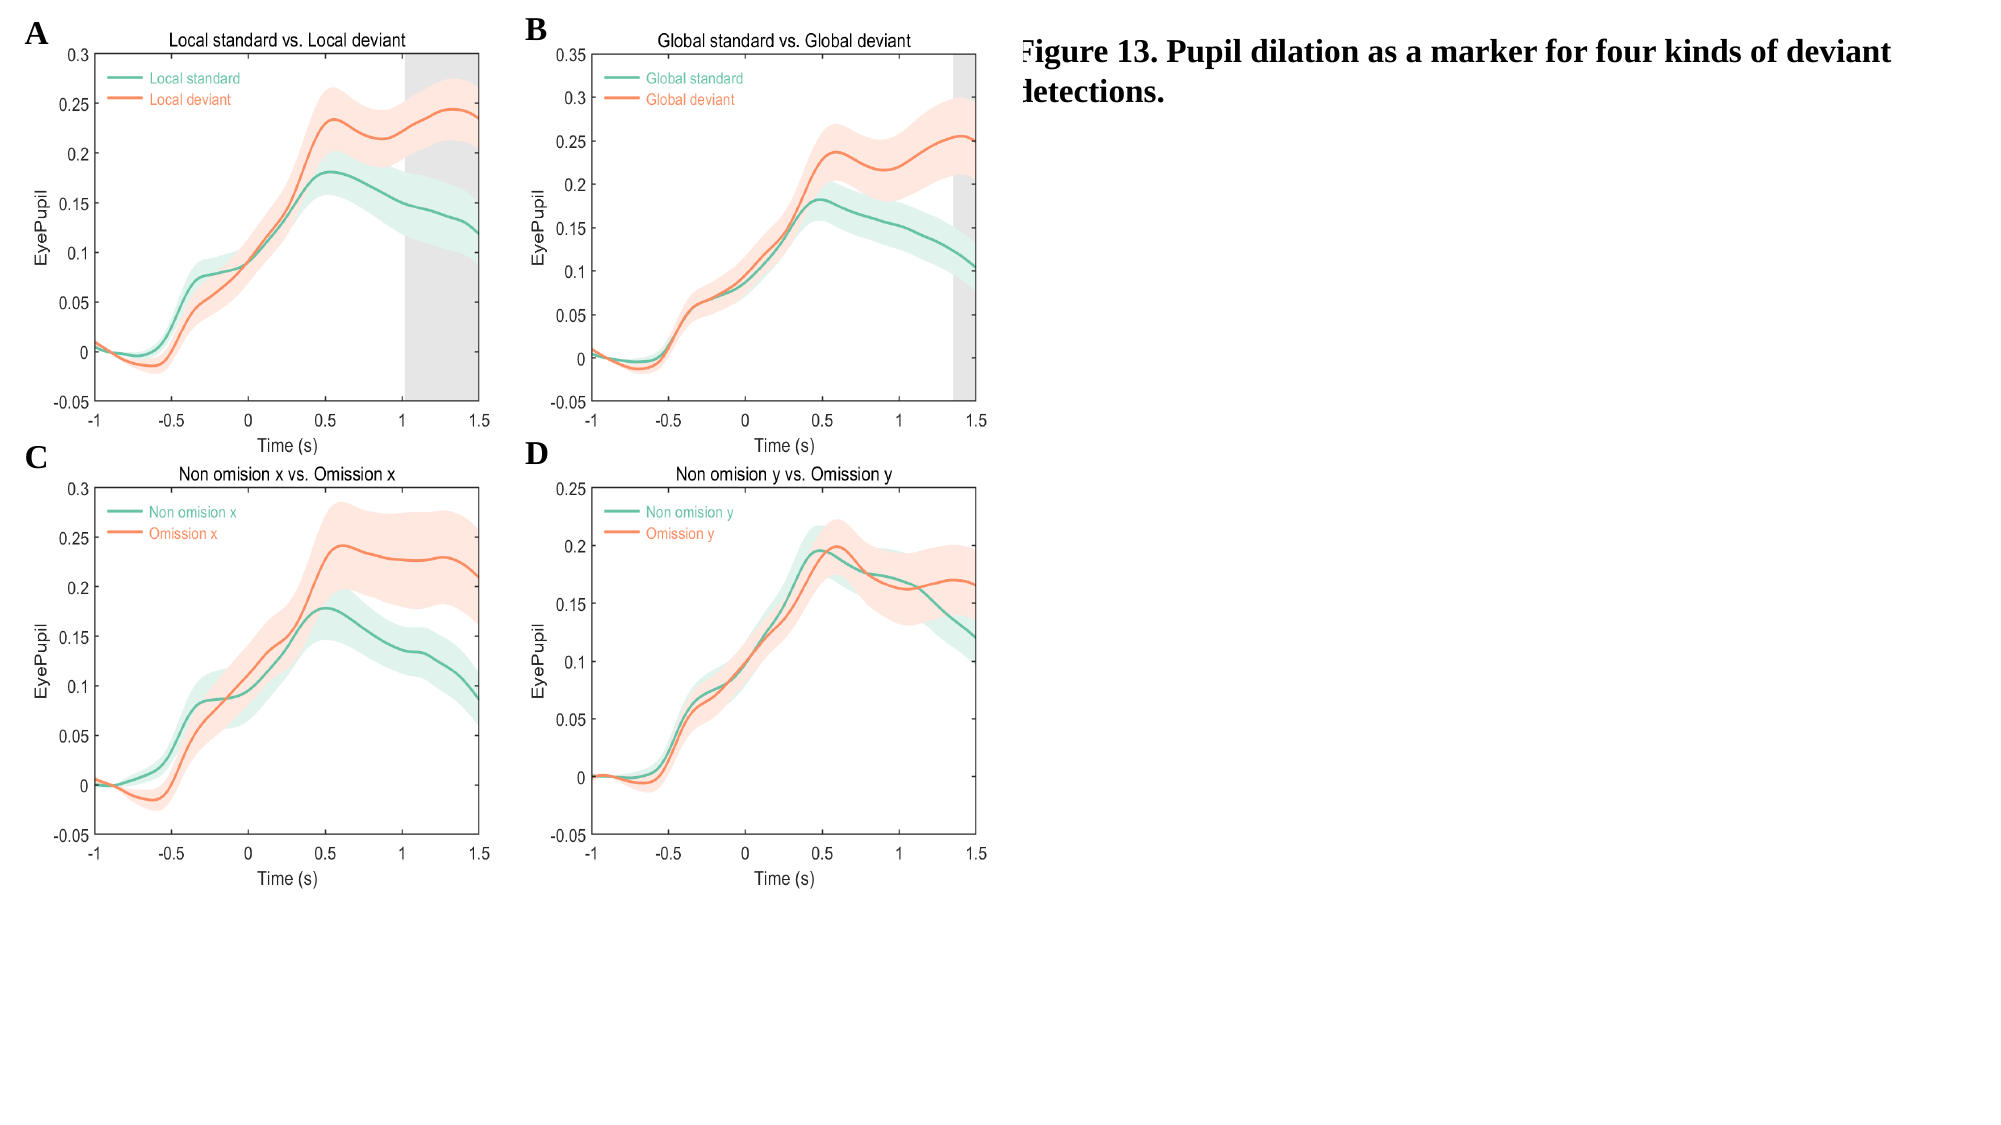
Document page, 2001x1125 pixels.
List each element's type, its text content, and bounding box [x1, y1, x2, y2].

text_box Figure 13. Pupil dilation as a marker for four kinds of deviant detections. [1023, 21, 1956, 117]
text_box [9, 0, 1023, 889]
